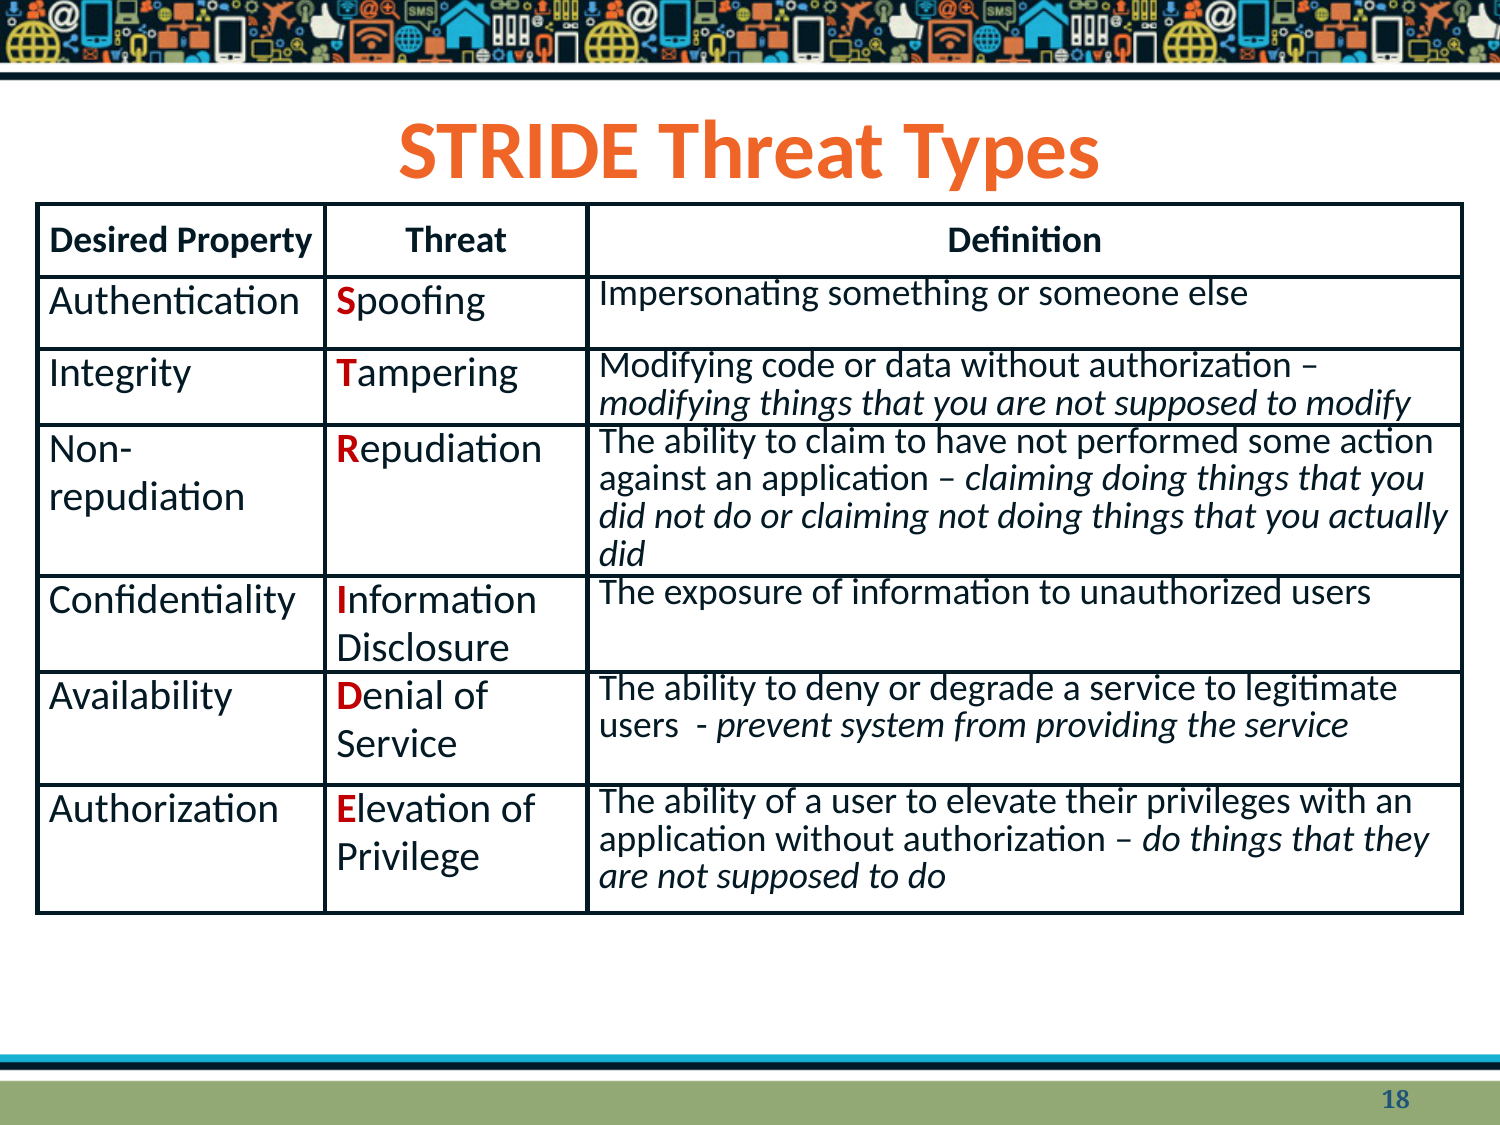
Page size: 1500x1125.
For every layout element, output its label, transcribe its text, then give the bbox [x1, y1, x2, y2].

table_cell Elevation of Privilege [327, 787, 585, 911]
table_cell Availability [40, 674, 323, 783]
title STRIDE Threat Types [75, 87, 1425, 202]
table_cell Integrity [40, 351, 323, 423]
table_header Threat [327, 206, 585, 275]
table_cell Spoofing [327, 279, 585, 347]
table_cell The exposure of information to unauthorized users [590, 578, 1460, 670]
table_header Definition [590, 206, 1460, 275]
table_cell The ability to claim to have not performed some action against an application – claiming doing things that you did not do or claiming not doing things that you actually did [590, 427, 1460, 574]
picture [924, 0, 930, 8]
table_cell Authentication [40, 279, 323, 347]
table_cell Denial of Service [327, 674, 585, 783]
table_cell Tampering [327, 351, 585, 423]
table_cell The ability of a user to elevate their privileges with an application without authorization – do things that they are not supposed to do [590, 787, 1460, 911]
table_cell Modifying code or data without authorization – modifying things that you are not supposed to modify [590, 351, 1460, 423]
picture [0, 0, 1500, 1125]
table_cell Confidentiality [40, 578, 323, 670]
table_cell Non-repudiation [40, 427, 323, 574]
table_cell Authorization [40, 787, 323, 911]
table_cell Repudiation [327, 427, 585, 574]
table_cell Impersonating something or someone else [590, 279, 1460, 347]
table_cell Information Disclosure [327, 578, 585, 670]
slide_number 18 [1112, 1049, 1426, 1125]
table_cell The ability to deny or degrade a service to legitimate users - prevent system from providing the service [590, 674, 1460, 783]
table_header Desired Property [40, 206, 323, 275]
